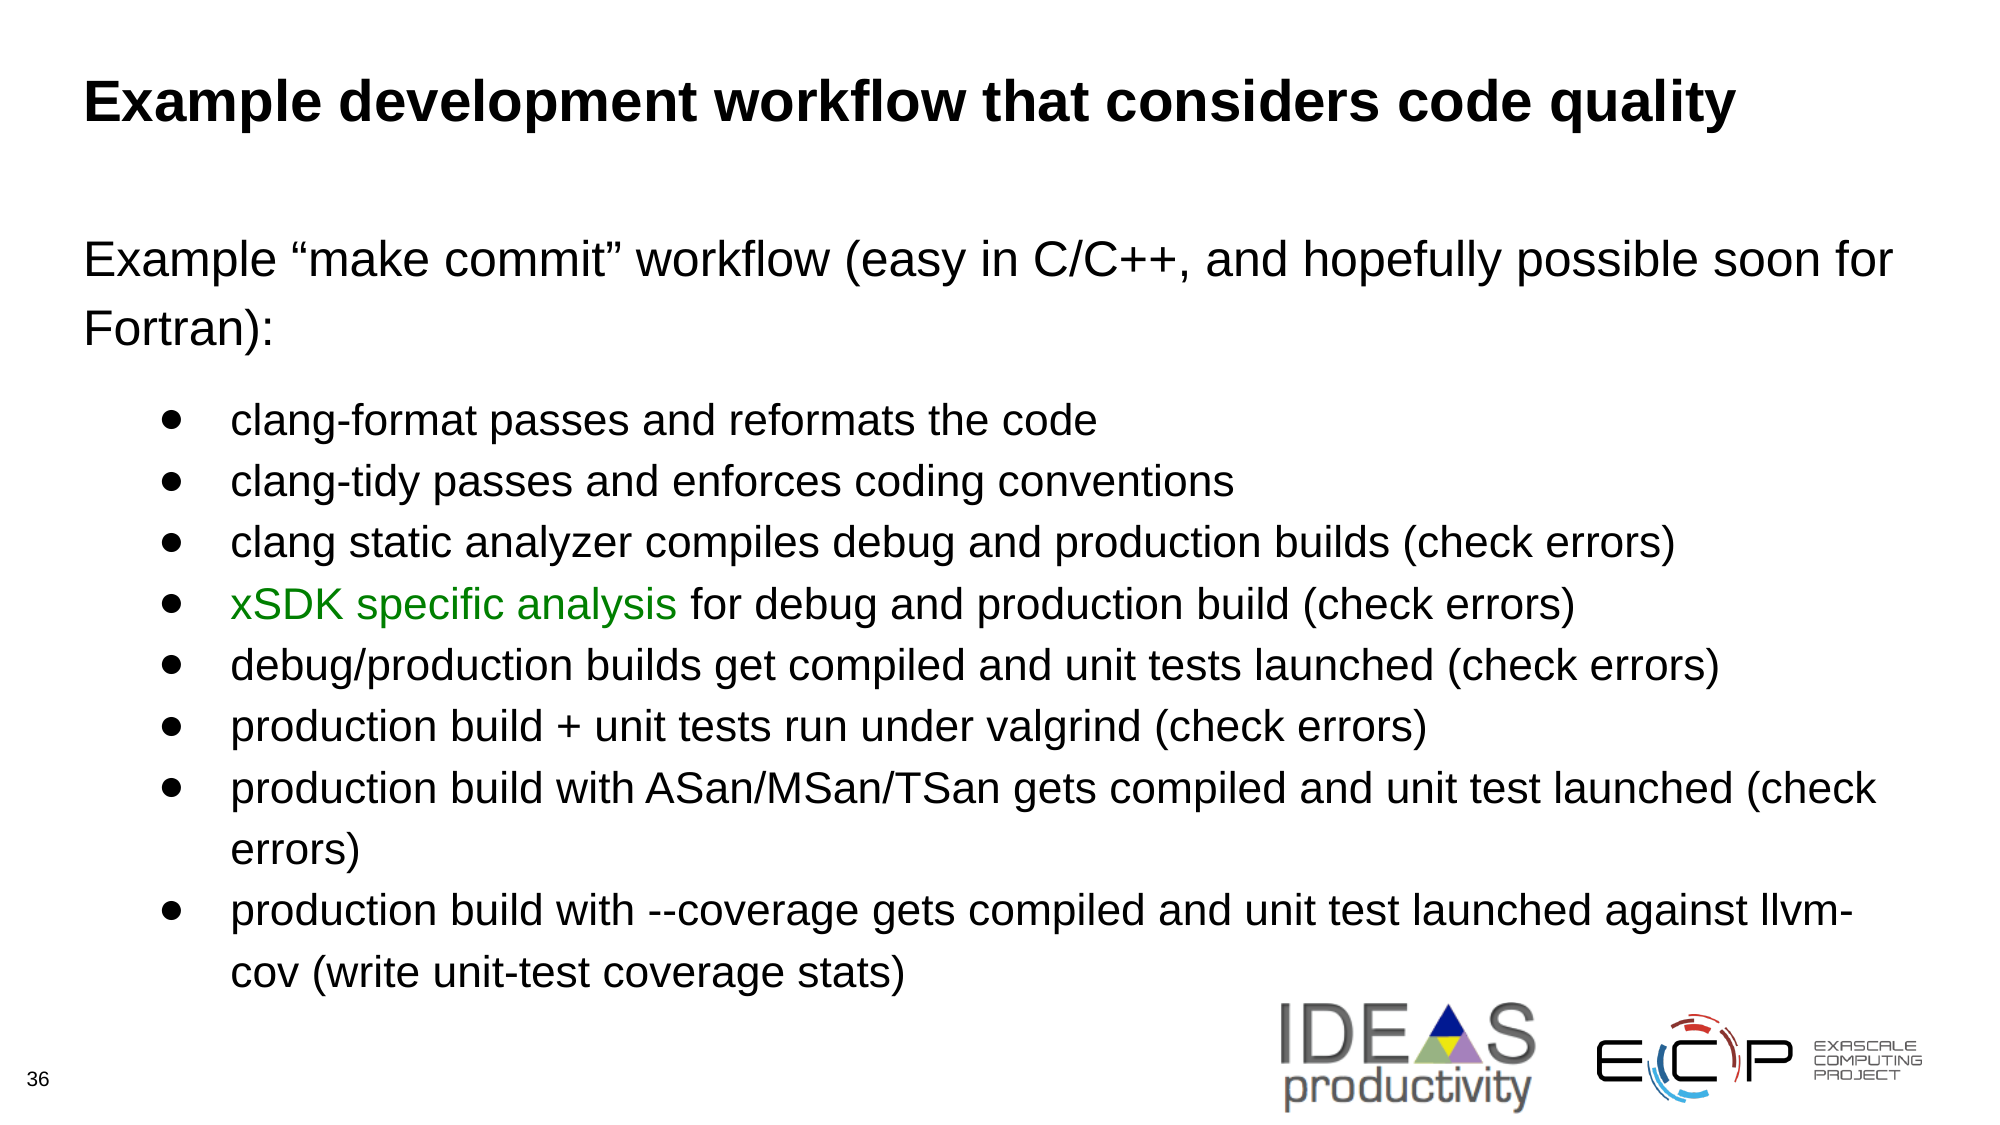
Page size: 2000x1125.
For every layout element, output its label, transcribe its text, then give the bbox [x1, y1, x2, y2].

picture [1597, 1075, 1922, 1103]
picture [1280, 1075, 1537, 1114]
title Example development workflow that considers code quality [67, 66, 1932, 209]
list Example “make commit” workflow (easy in C/C++, and hopefully possible soon for Fortran): clang-format passes and reformats the code clang-tidy passes and enforces coding conventions clang static analyzer compiles debug and production builds (check errors) xSDK specific analysis for debug and production build (check errors) debug/production builds get compiled and unit tests launched (check errors) production build + unit tests run under valgrind (check errors) production build with ASan/MSan/TSan gets compiled and unit test launched (check errors) production build with --coverage gets compiled and unit test launched against llvm-cov (write unit-test coverage stats) [67, 209, 1932, 1075]
